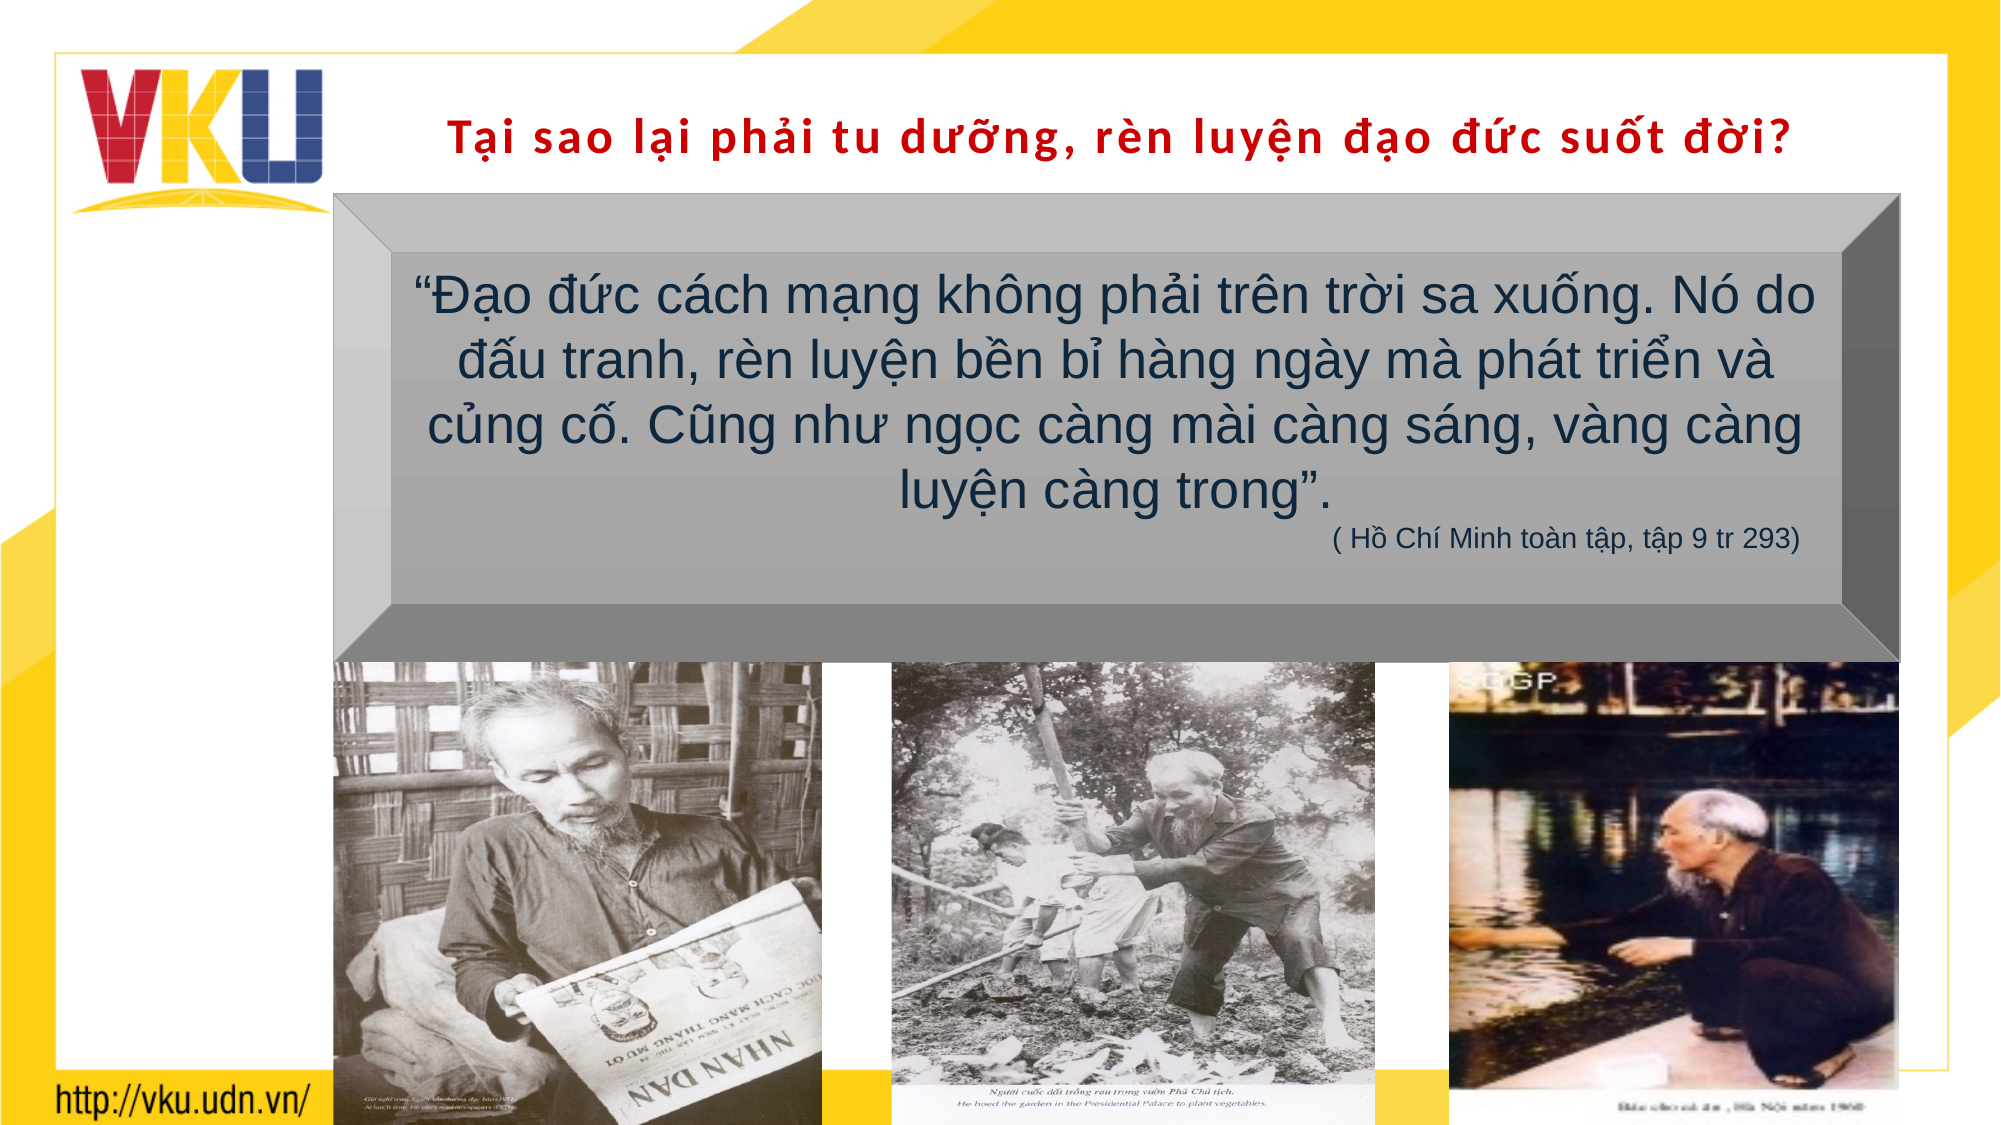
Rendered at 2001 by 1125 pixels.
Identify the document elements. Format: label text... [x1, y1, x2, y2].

text_box Tại sao lại phải tu dưỡng, rèn luyện đạo đức suốt đời? [371, 96, 1872, 172]
picture [0, 0, 2001, 1125]
text_box “Đạo đức cách mạng không phải trên trời sa xuống. Nó do đấu tranh, rèn luyện bền bỉ hàng ngày mà phát triển và củng cố. Cũng như ngọc càng mài càng sáng, vàng càng luyện càng trong”. ( Hồ Chí Minh toàn tập, tập 9 tr 293) [332, 193, 1901, 663]
